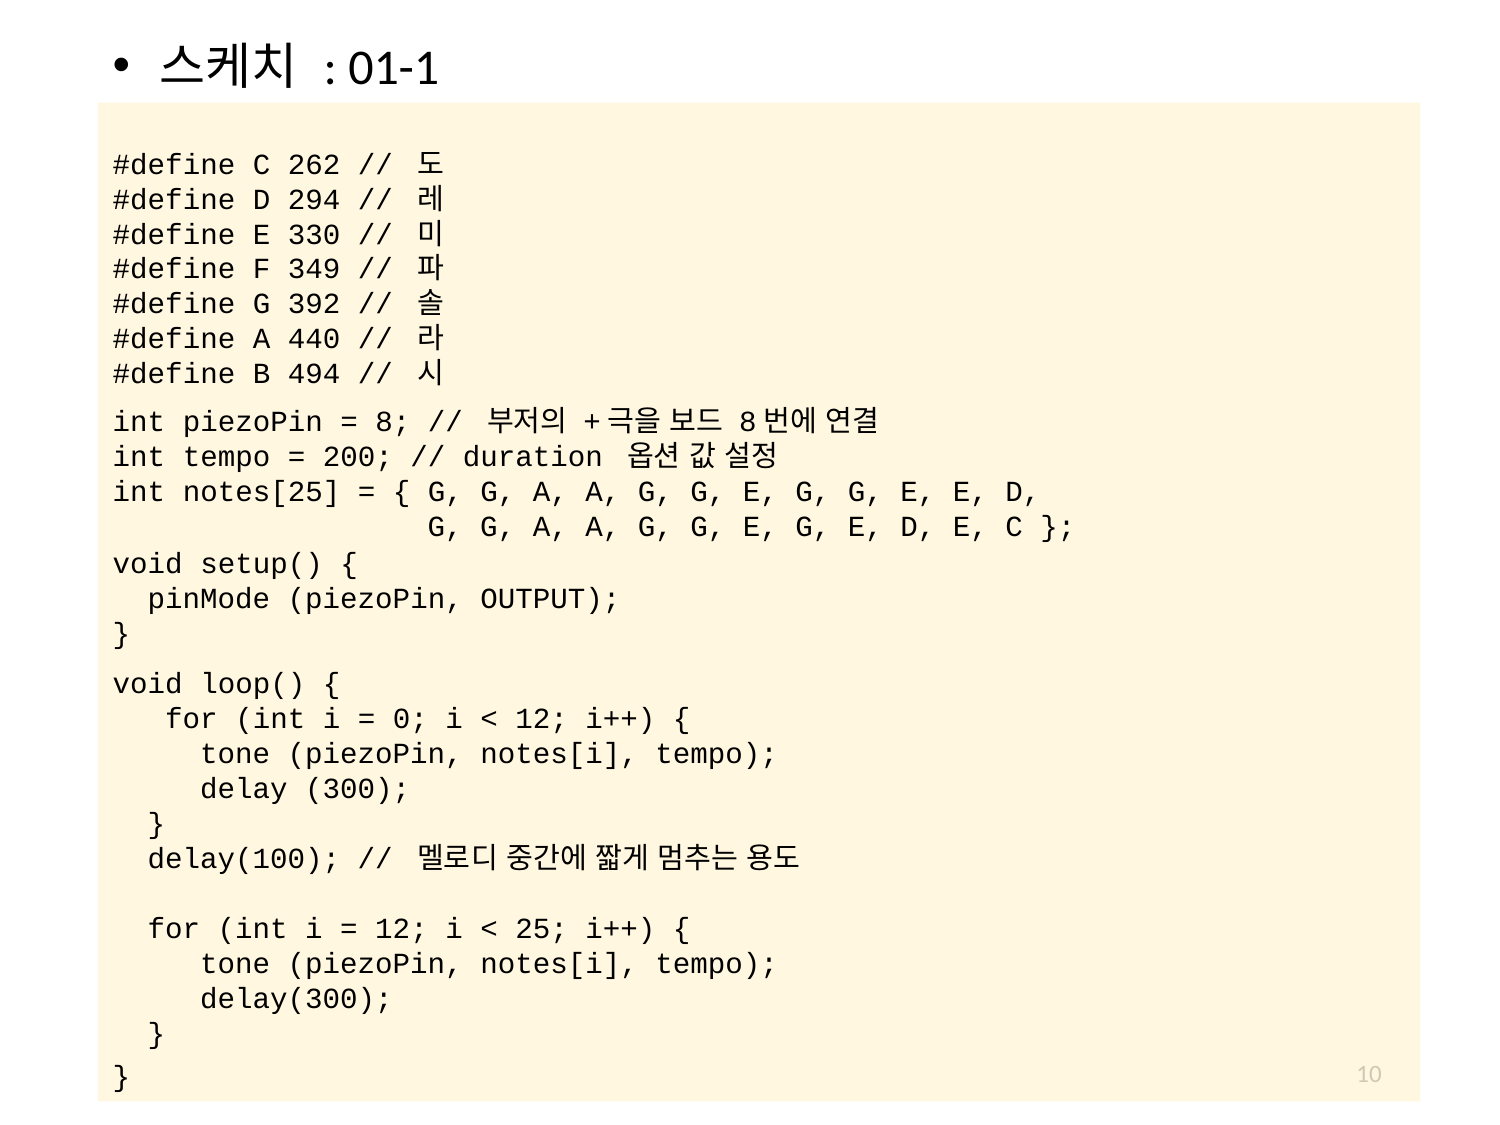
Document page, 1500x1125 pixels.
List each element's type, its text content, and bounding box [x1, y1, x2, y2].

text_box #define C 262 // 도 #define D 294 // 레 #define E 330 // 미 #define F 349 // 파 #define G 392 // 솔 #define A 440 // 라 #define B 494 // 시 int piezoPin = 8; // 부저의 +극을 보드 8번에 연결 int tempo = 200; // duration 옵션 값 설정 int notes[25] = { G, G, A, A, G, G, E, G, G, E, E, D, G, G, A, A, G, G, E, G, E, D, E, C }; void setup() { pinMode (piezoPin, OUTPUT); } void loop() { for (int i = 0; i < 12; i++) { tone (piezoPin, notes[i], tempo); delay (300); } delay(100); // 멜로디 중간에 짧게 멈추는 용도 for (int i = 12; i < 25; i++) { tone (piezoPin, notes[i], tempo); delay(300); } } [97, 102, 1421, 1102]
text_box 스케치 : 01-1 [97, 26, 518, 102]
